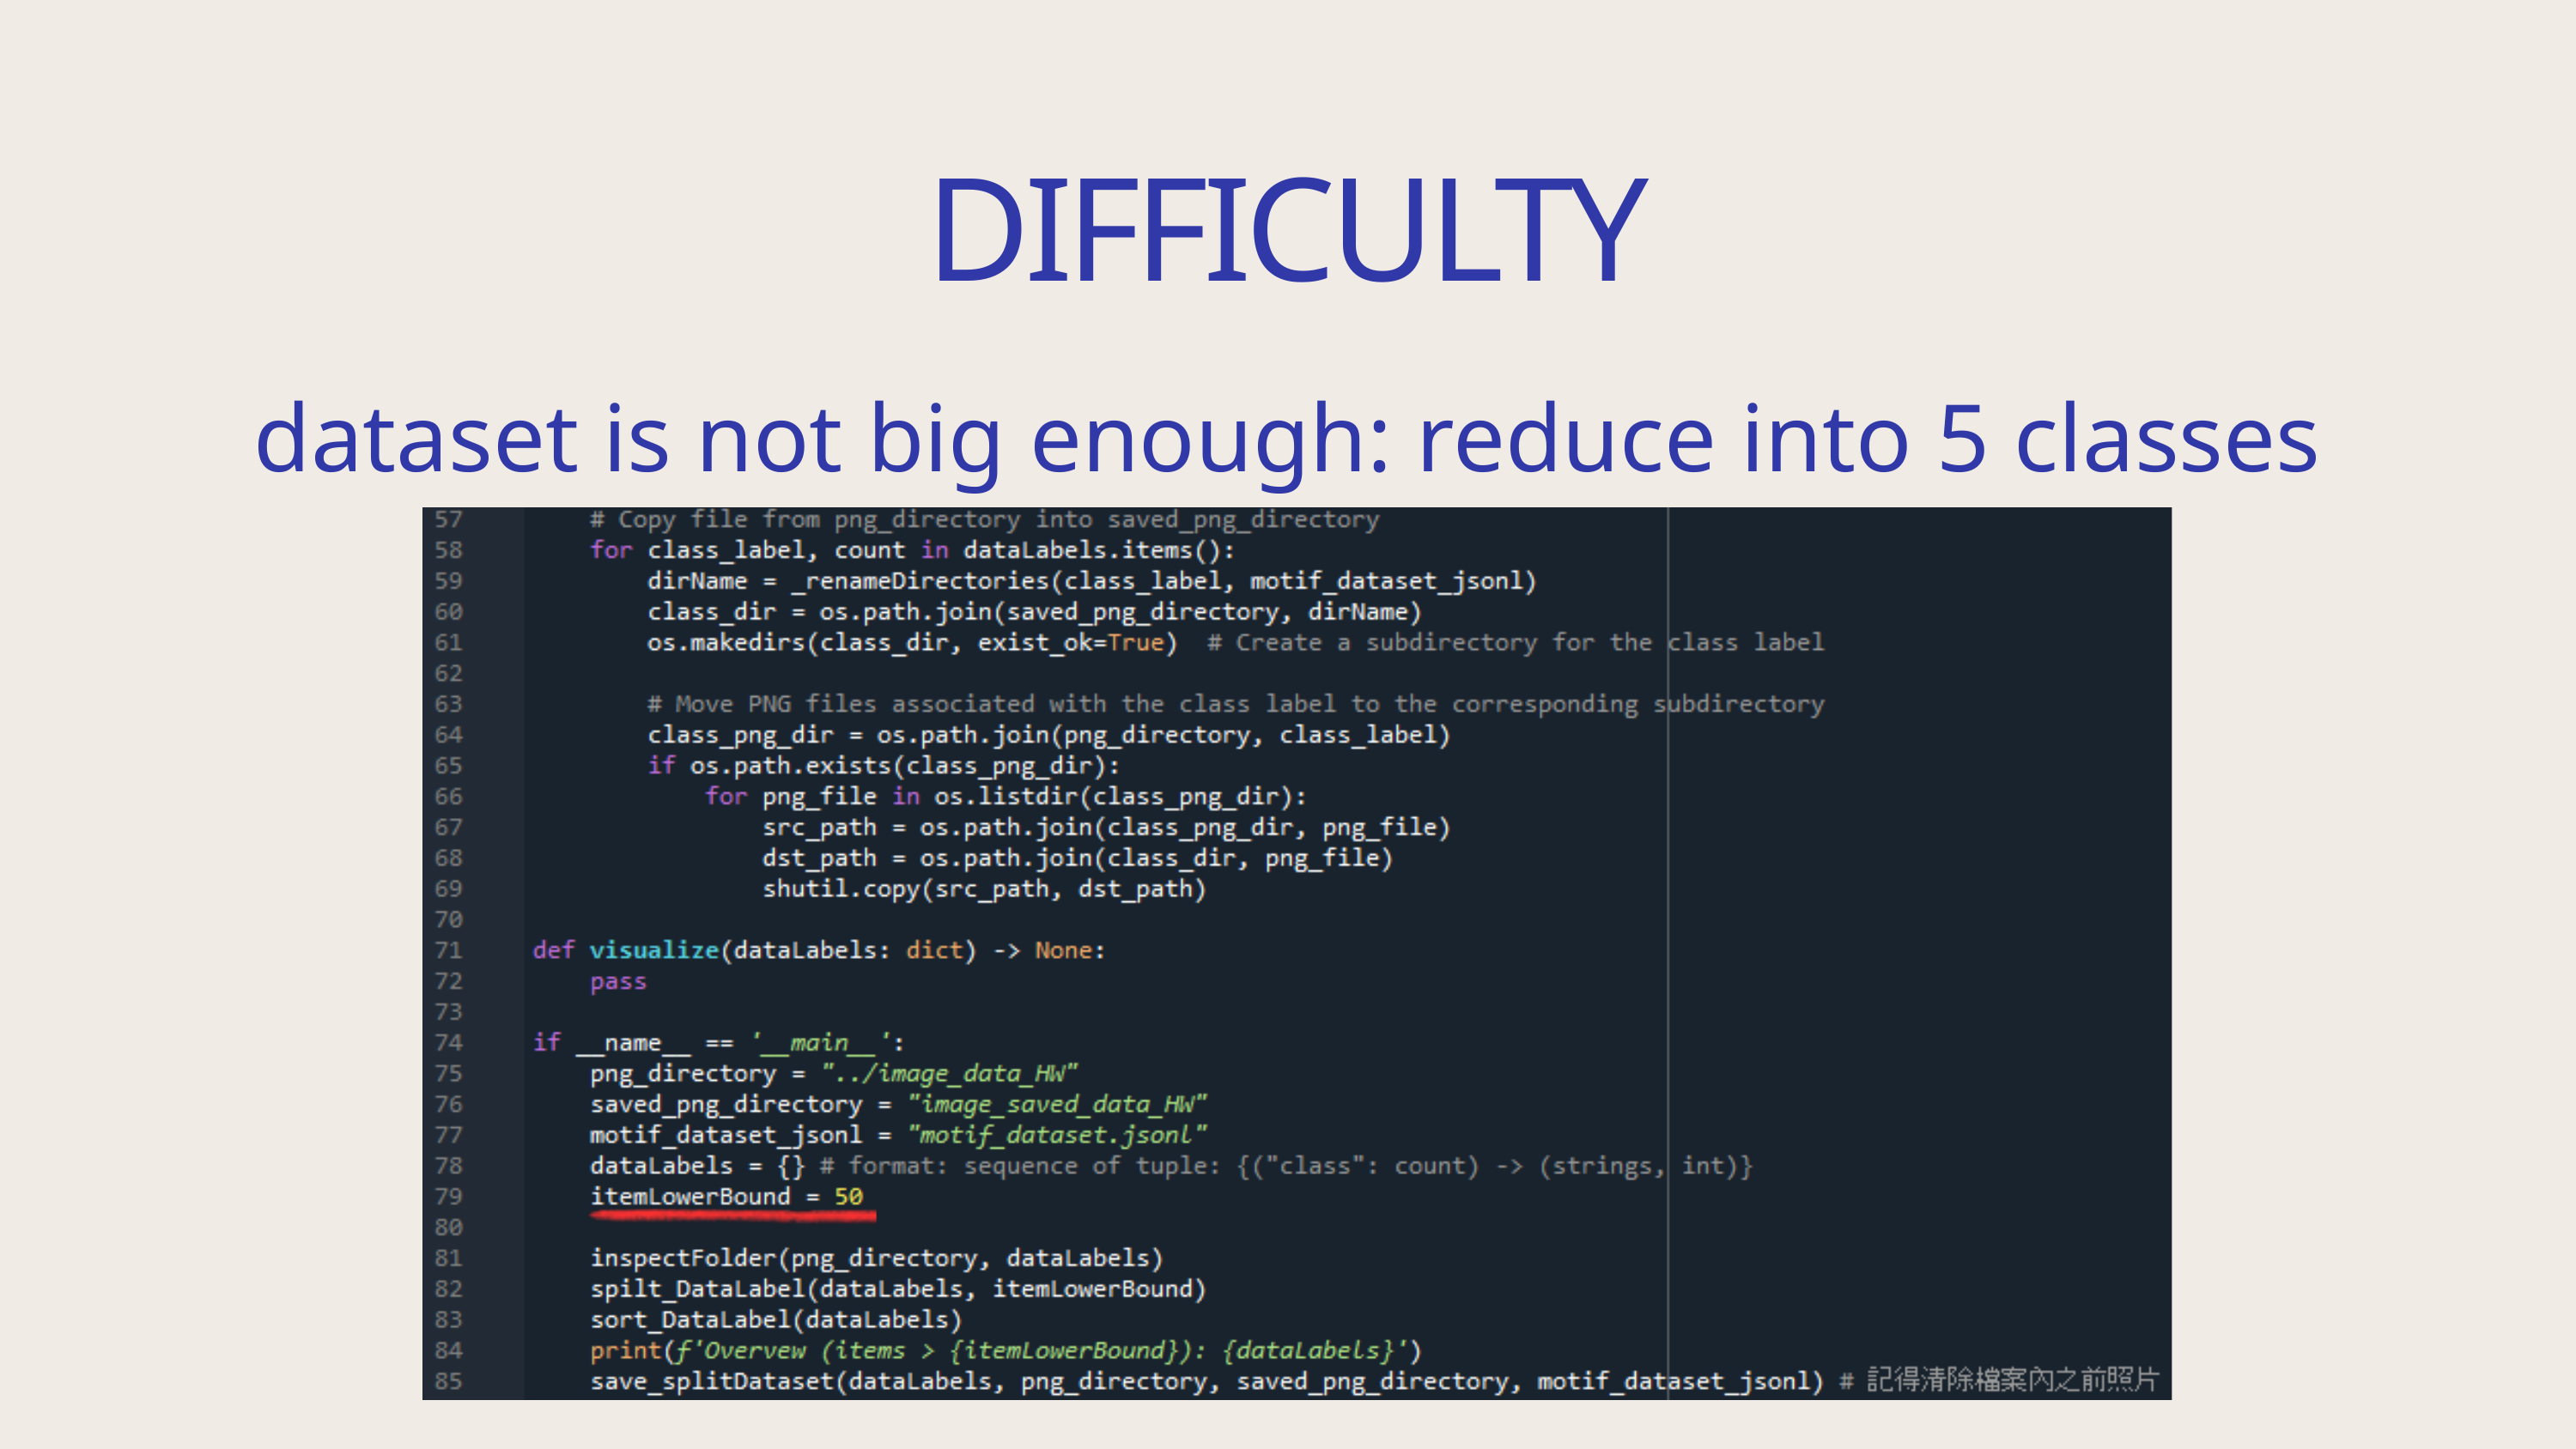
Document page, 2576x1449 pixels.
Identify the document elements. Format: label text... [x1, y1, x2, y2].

text_box [574, 1209, 877, 1227]
text_box dataset is not big enough: reduce into 5 classes [212, 360, 2364, 491]
text_box DIFFICULTY [275, 166, 2301, 310]
text_box [422, 507, 2172, 1400]
